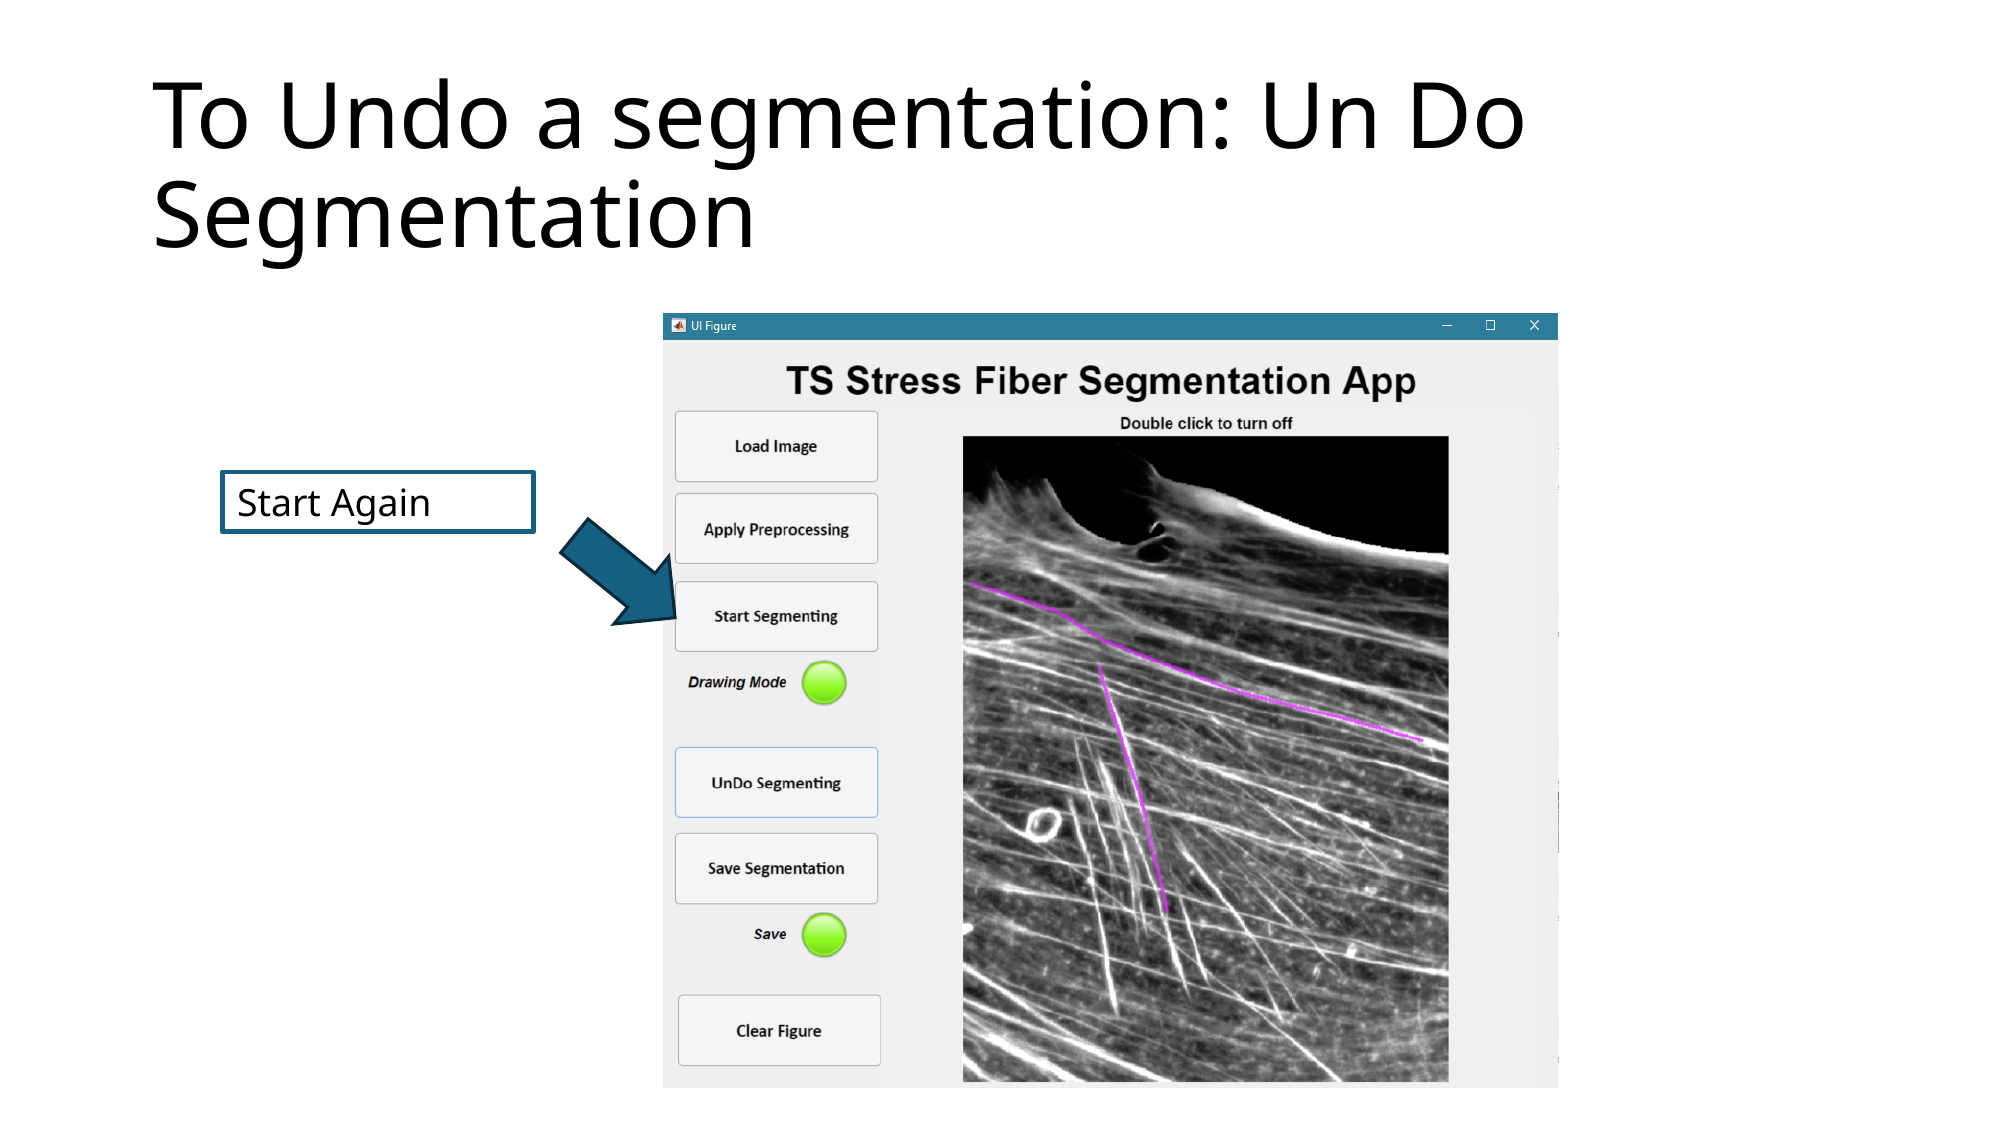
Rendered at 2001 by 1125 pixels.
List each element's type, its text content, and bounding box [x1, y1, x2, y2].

text_box [558, 516, 663, 626]
title To Undo a segmentation: Un Do Segmentation [137, 59, 1863, 278]
picture [663, 313, 1560, 1088]
text_box Start Again [222, 471, 534, 532]
